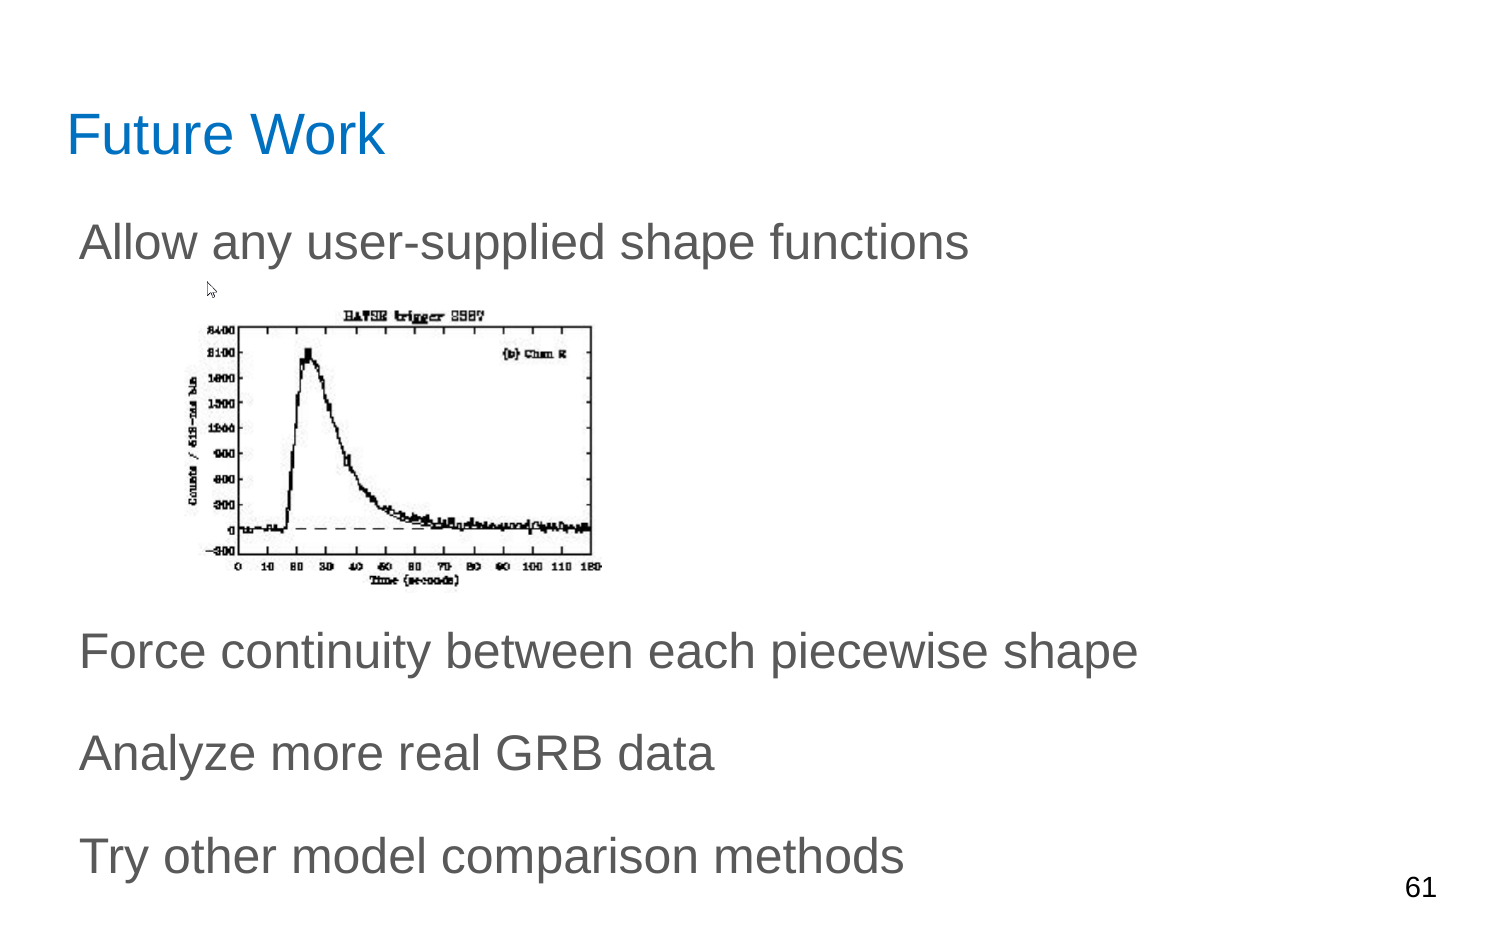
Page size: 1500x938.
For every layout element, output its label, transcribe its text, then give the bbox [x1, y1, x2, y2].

picture [172, 281, 616, 594]
slide_number ‹#› [1389, 849, 1480, 922]
list Allow any user-supplied shape functions Force continuity between each piecewise shape Analyze more real GRB data Try other model comparison methods [51, 185, 1449, 809]
title Future Work [51, 81, 1449, 185]
